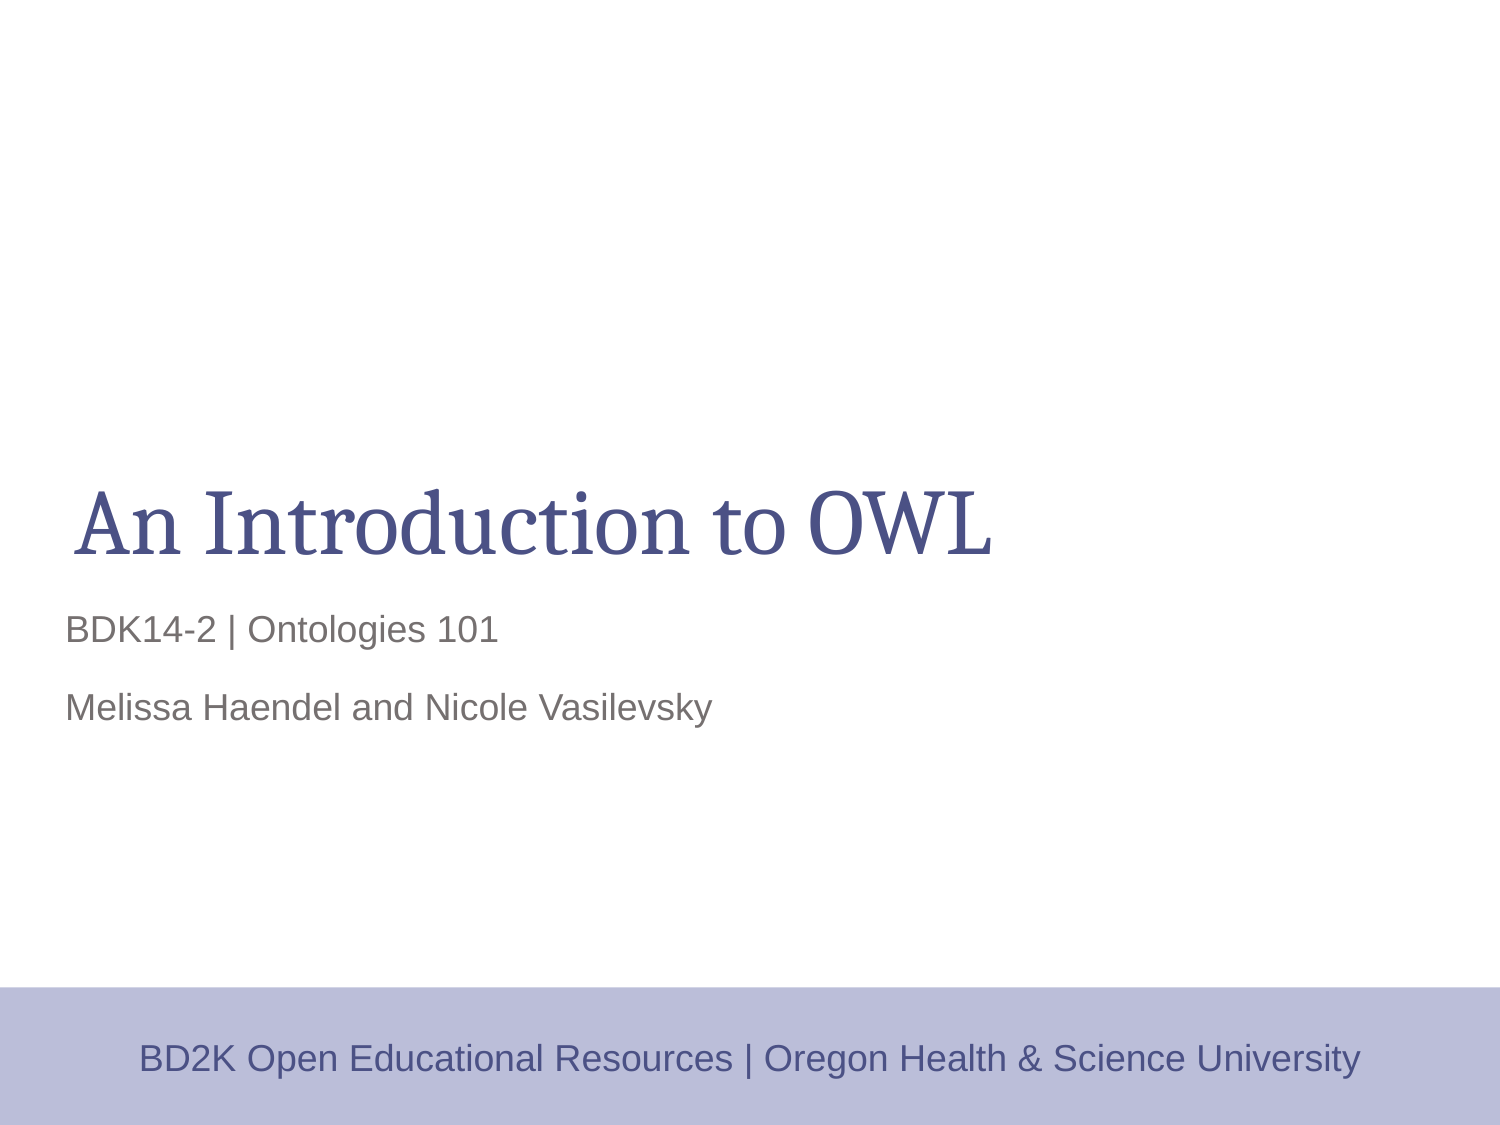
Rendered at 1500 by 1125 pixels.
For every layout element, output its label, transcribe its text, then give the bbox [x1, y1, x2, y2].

title An Introduction to OWL [59, 341, 1335, 583]
subtitle BDK14-2 | Ontologies 101 Melissa Haendel and Nicole Vasilevsky [50, 602, 1475, 890]
